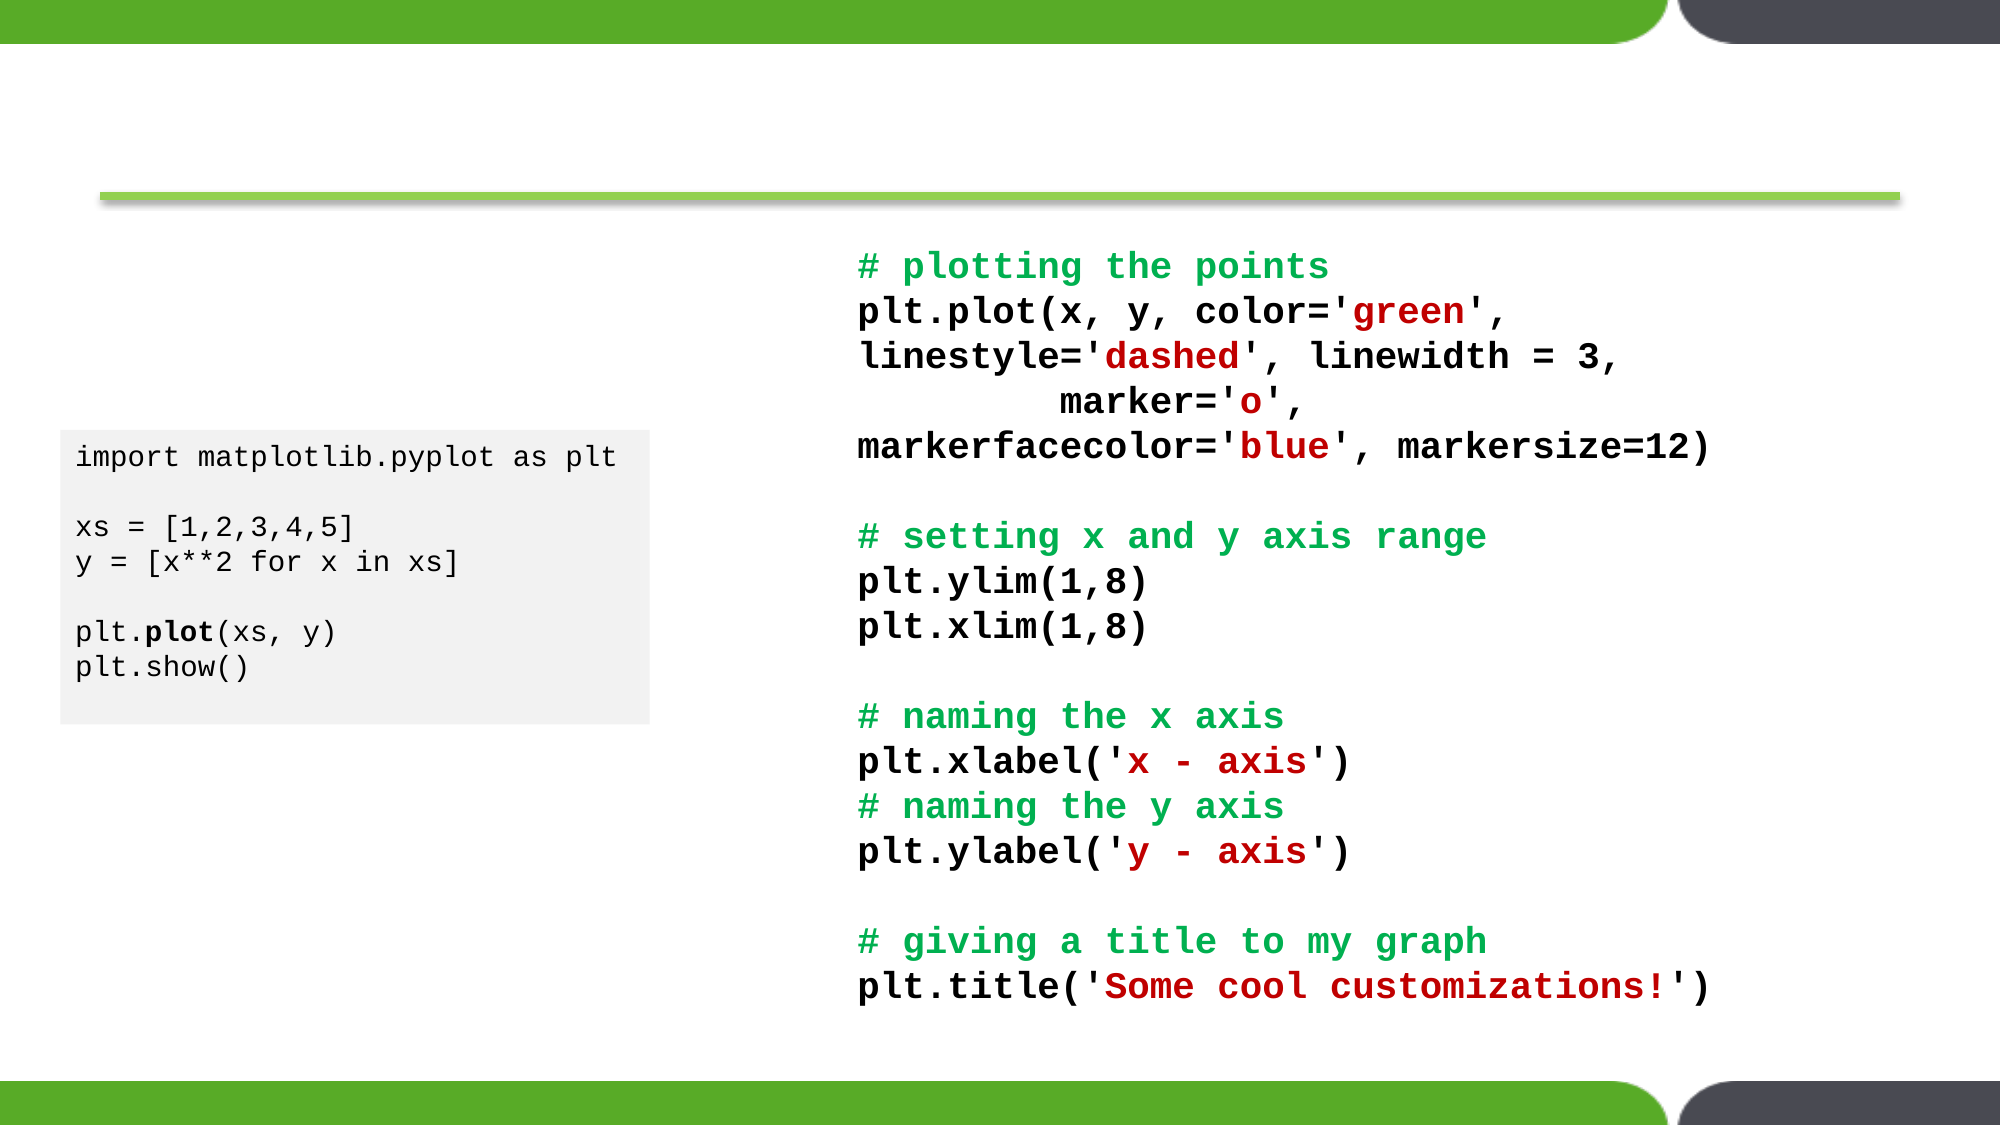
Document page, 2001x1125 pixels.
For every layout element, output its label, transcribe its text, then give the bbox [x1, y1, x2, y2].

text_box # plotting the points plt.plot(x, y, color='green', linestyle='dashed', linewidth = 3, marker='o', markerfacecolor='blue', markersize=12) # setting x and y axis range plt.ylim(1,8) plt.xlim(1,8) # naming the x axis plt.xlabel('x - axis') # naming the y axis plt.ylabel('y - axis') # giving a title to my graph plt.title('Some cool customizations!') [842, 234, 1846, 1014]
slide_number [1690, 1081, 2000, 1125]
text_box import matplotlib.pyplot as plt xs = [1,2,3,4,5] y = [x**2 for x in xs] plt.plot(xs, y) plt.show() [60, 429, 650, 725]
